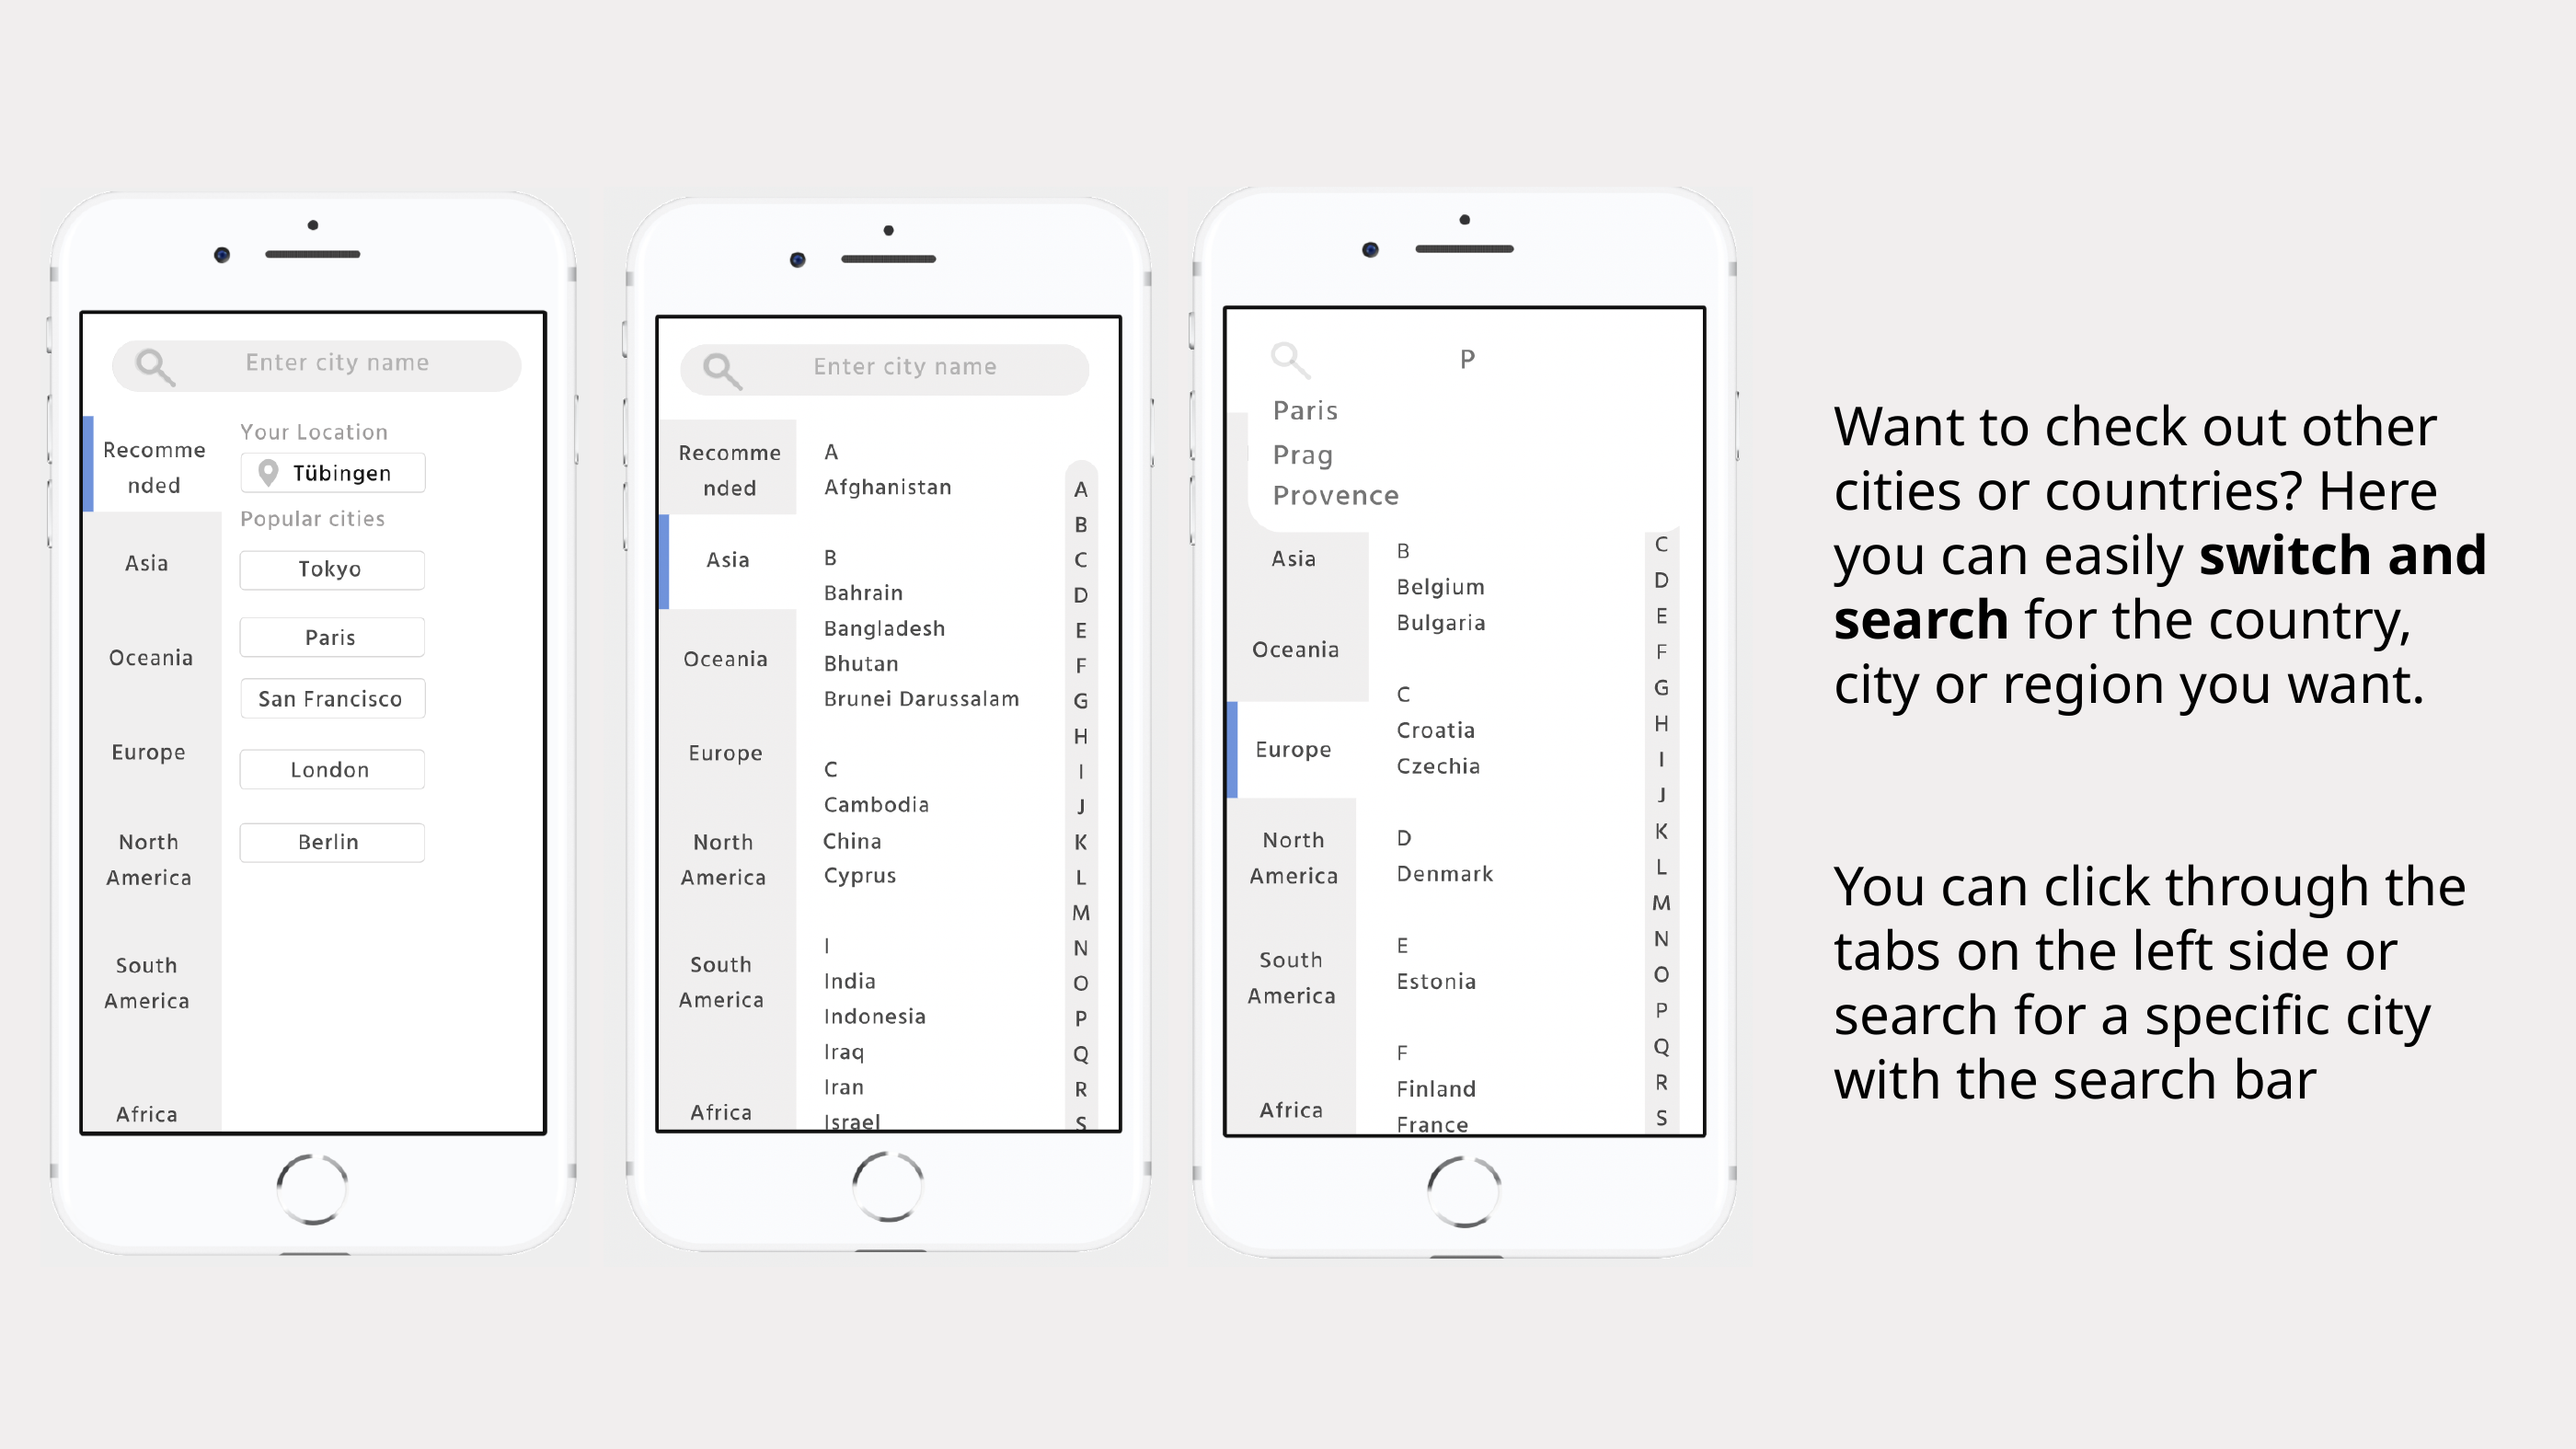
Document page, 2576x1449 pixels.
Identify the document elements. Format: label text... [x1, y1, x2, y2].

text_box You can click through the tabs on the left side or search for a specific city with the search bar [1820, 845, 2510, 1117]
text_box Want to check out other cities or countries? Here you can easily switch and search for the country, city or region you want. [1820, 385, 2510, 721]
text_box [40, 187, 1753, 1267]
